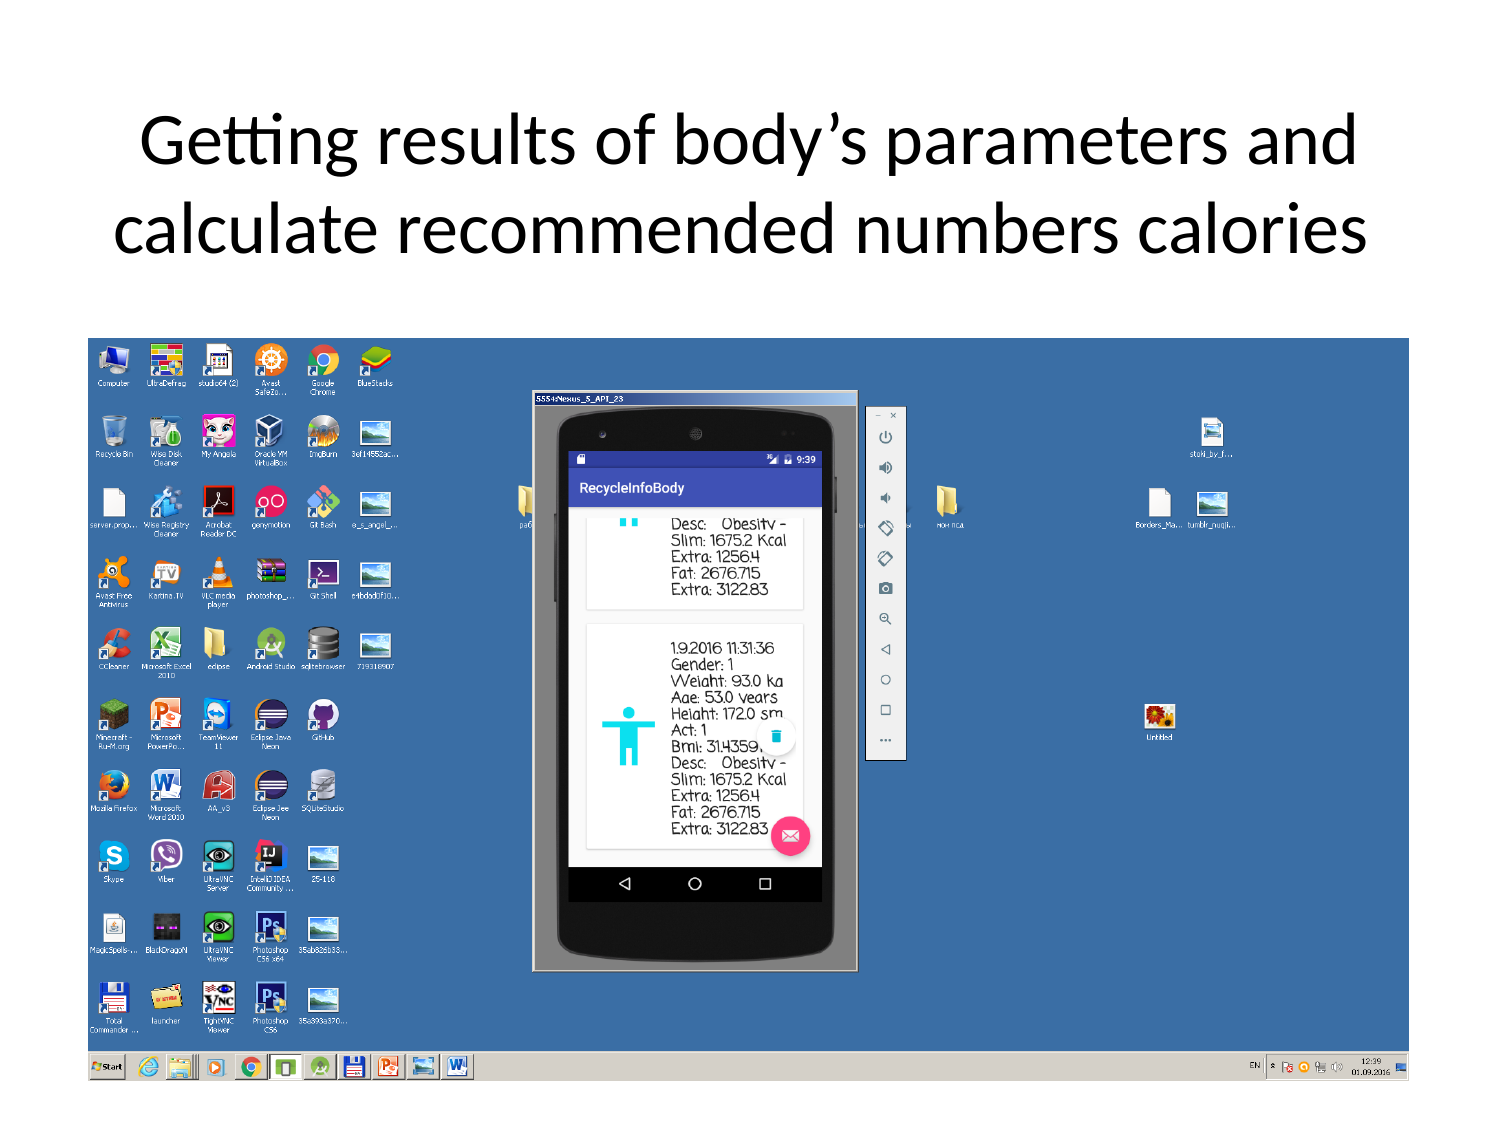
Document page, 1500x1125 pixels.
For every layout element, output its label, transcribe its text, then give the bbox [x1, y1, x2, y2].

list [88, 337, 1409, 1081]
title Getting results of body’s parameters and calculate recommended numbers calories [75, 45, 1425, 315]
